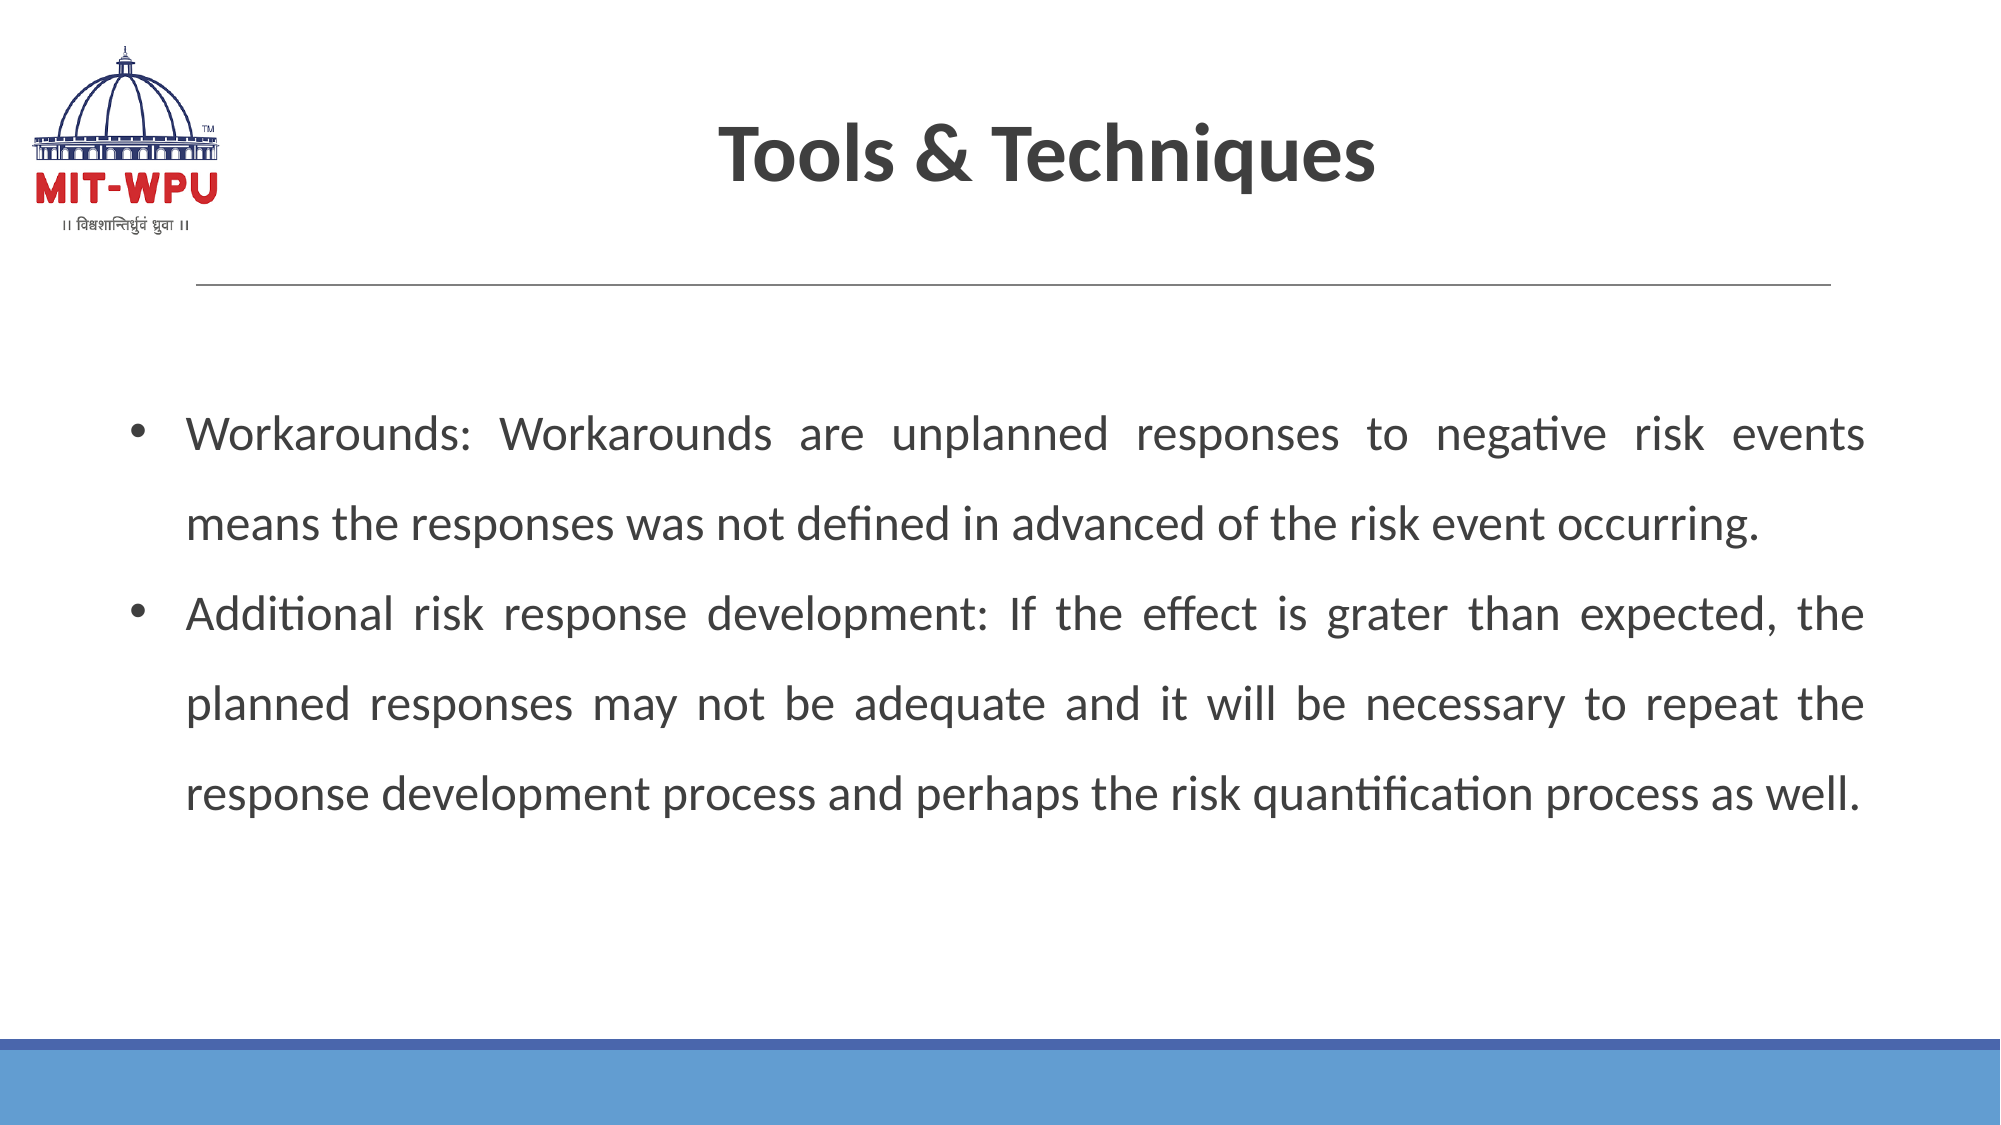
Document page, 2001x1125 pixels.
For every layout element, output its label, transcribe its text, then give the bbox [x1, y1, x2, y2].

picture [31, 46, 241, 236]
title Tools & Techniques [266, 47, 1830, 206]
text_box Workarounds: Workarounds are unplanned responses to negative risk events means the responses was not defined in advanced of the risk event occurring. Additional risk response development: If the effect is grater than expected, the planned responses may not be adequate and it will be necessary to repeat the response development process and perhaps the risk quantification process as well. [114, 343, 1882, 829]
